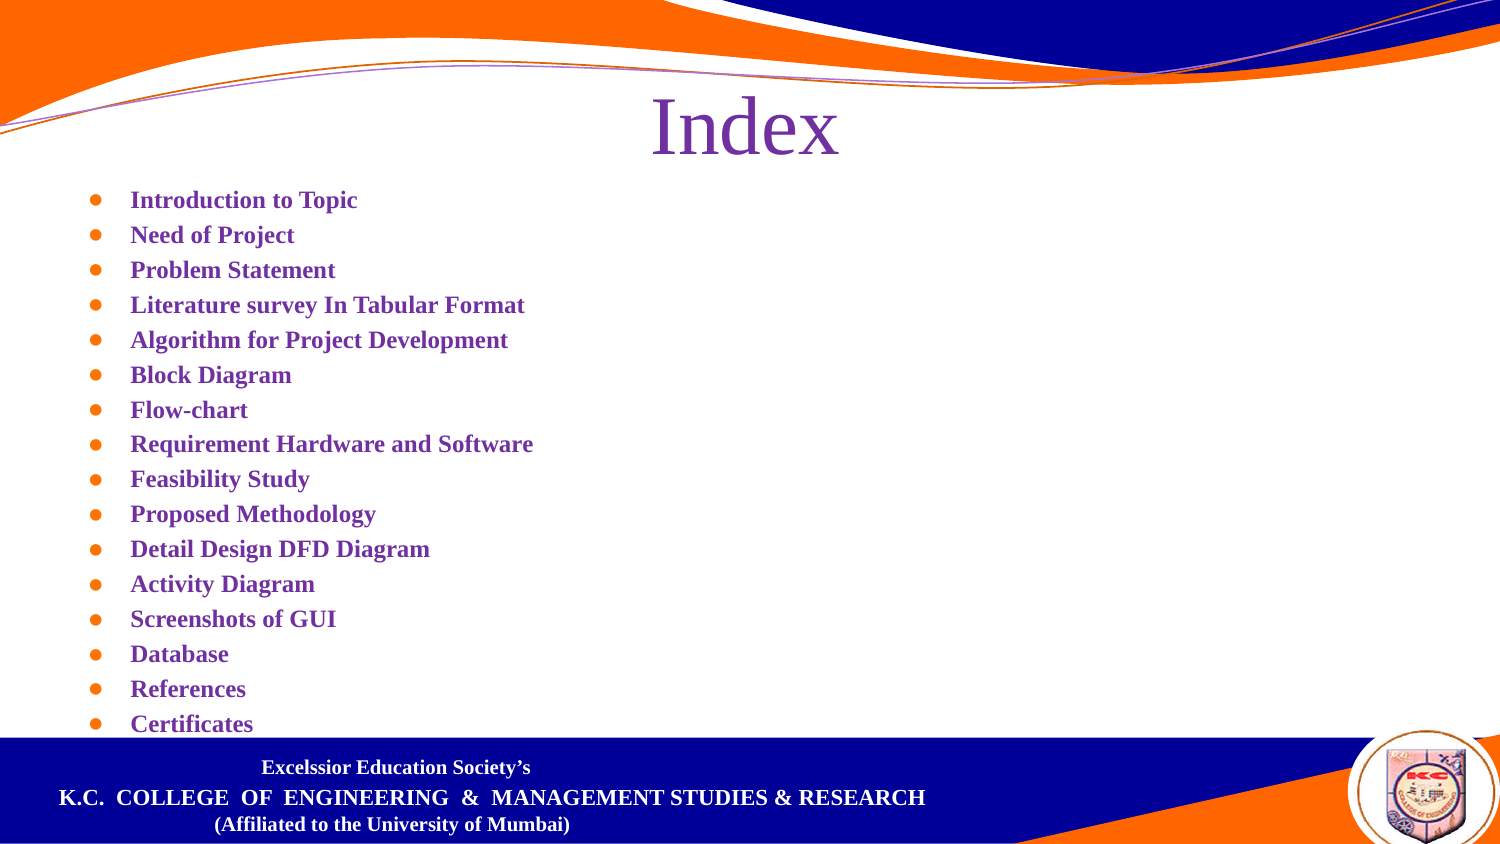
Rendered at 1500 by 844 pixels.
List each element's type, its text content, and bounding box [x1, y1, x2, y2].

title Index [70, 82, 1421, 172]
picture [1347, 721, 1500, 844]
list Introduction to Topic Need of Project Problem Statement Literature survey In Tabular Format Algorithm for Project Development Block Diagram Flow-chart Requirement Hardware and Software Feasibility Study Proposed Methodology Detail Design DFD Diagram Activity Diagram Screenshots of GUI Database References Certificates [70, 175, 1421, 729]
